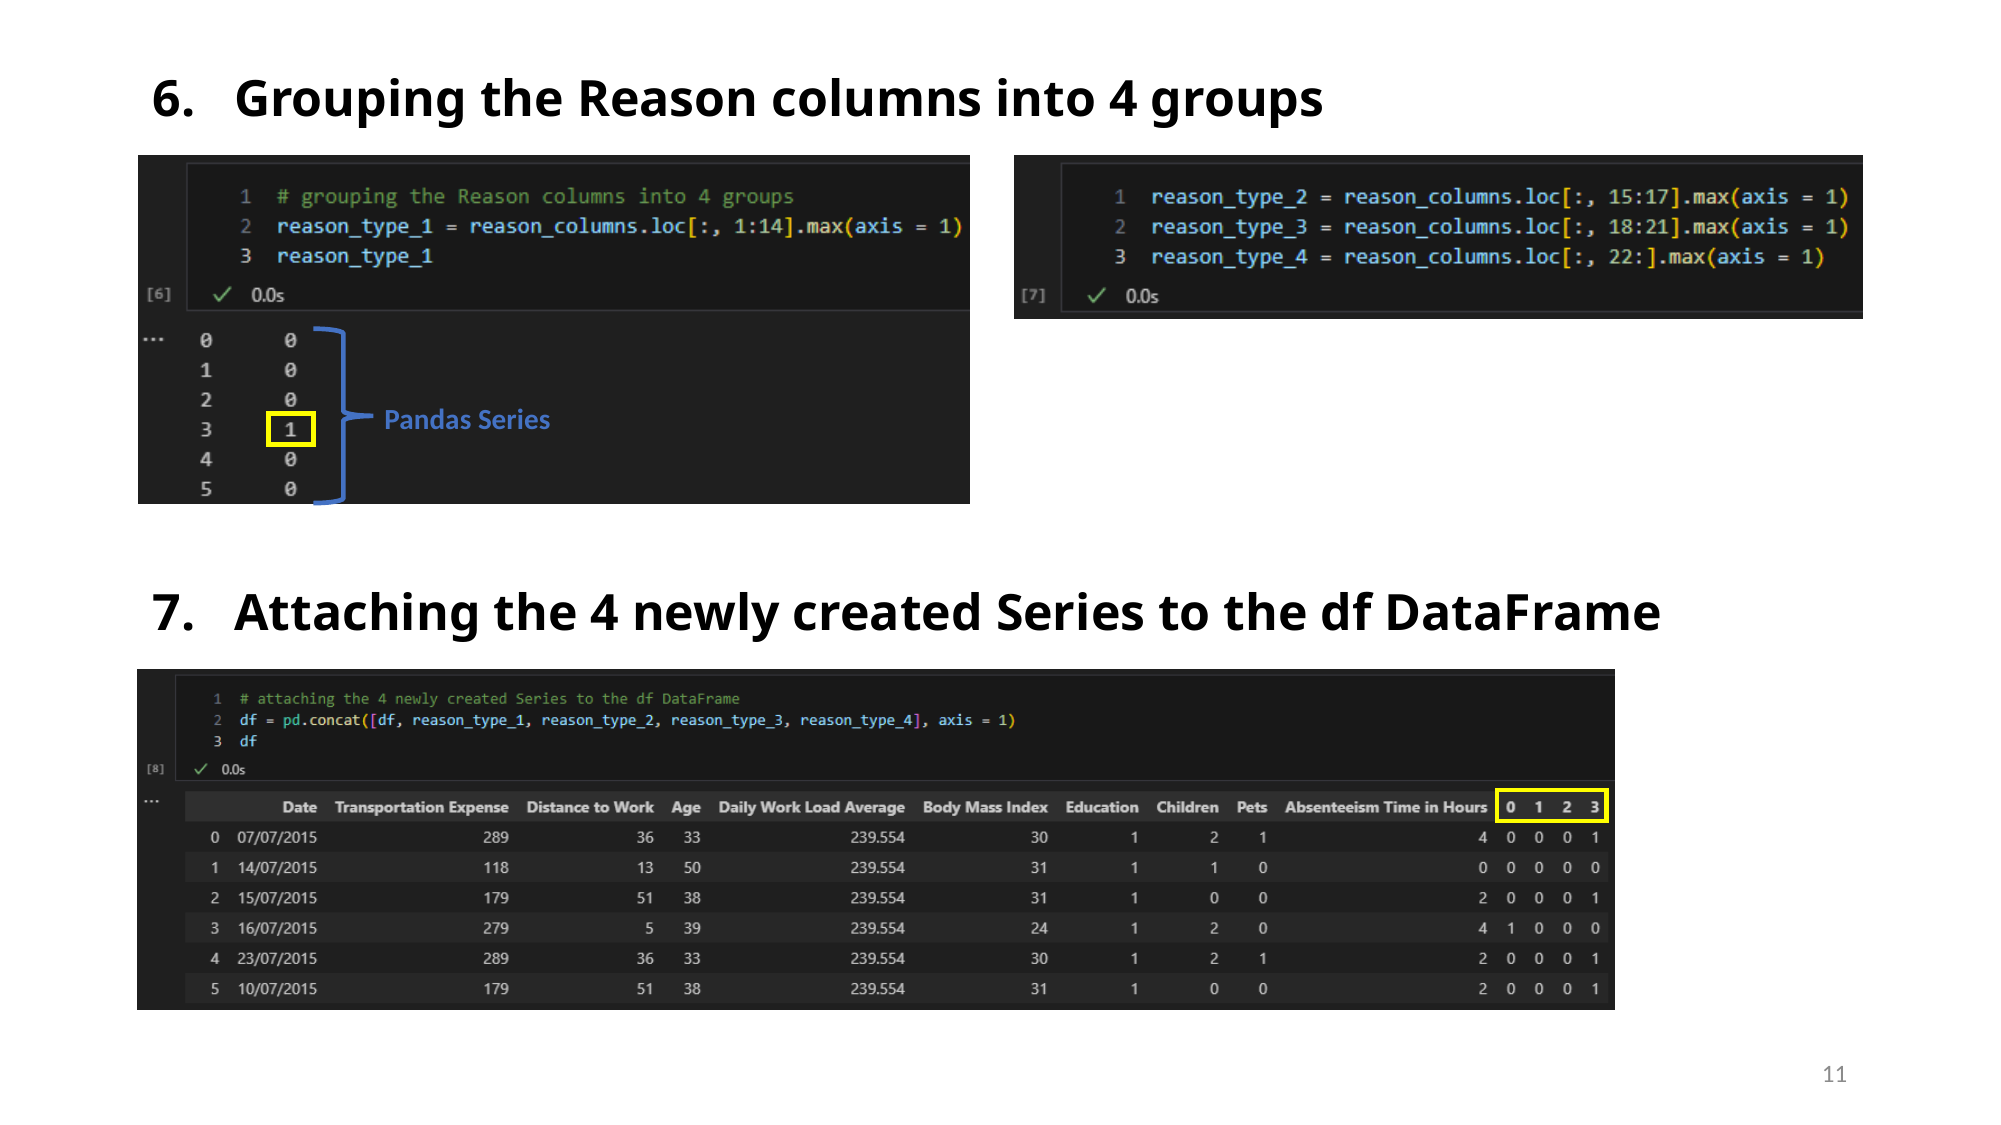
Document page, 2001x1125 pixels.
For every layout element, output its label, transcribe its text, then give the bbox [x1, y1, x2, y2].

slide_number 11 [1412, 1042, 1863, 1103]
text_box 7. Attaching the 4 newly created Series to the df DataFrame [137, 574, 1863, 655]
title 6. Grouping the Reason columns into 4 groups [137, 59, 1863, 140]
picture [138, 155, 970, 504]
picture [1014, 155, 1863, 319]
picture [137, 669, 1615, 1010]
